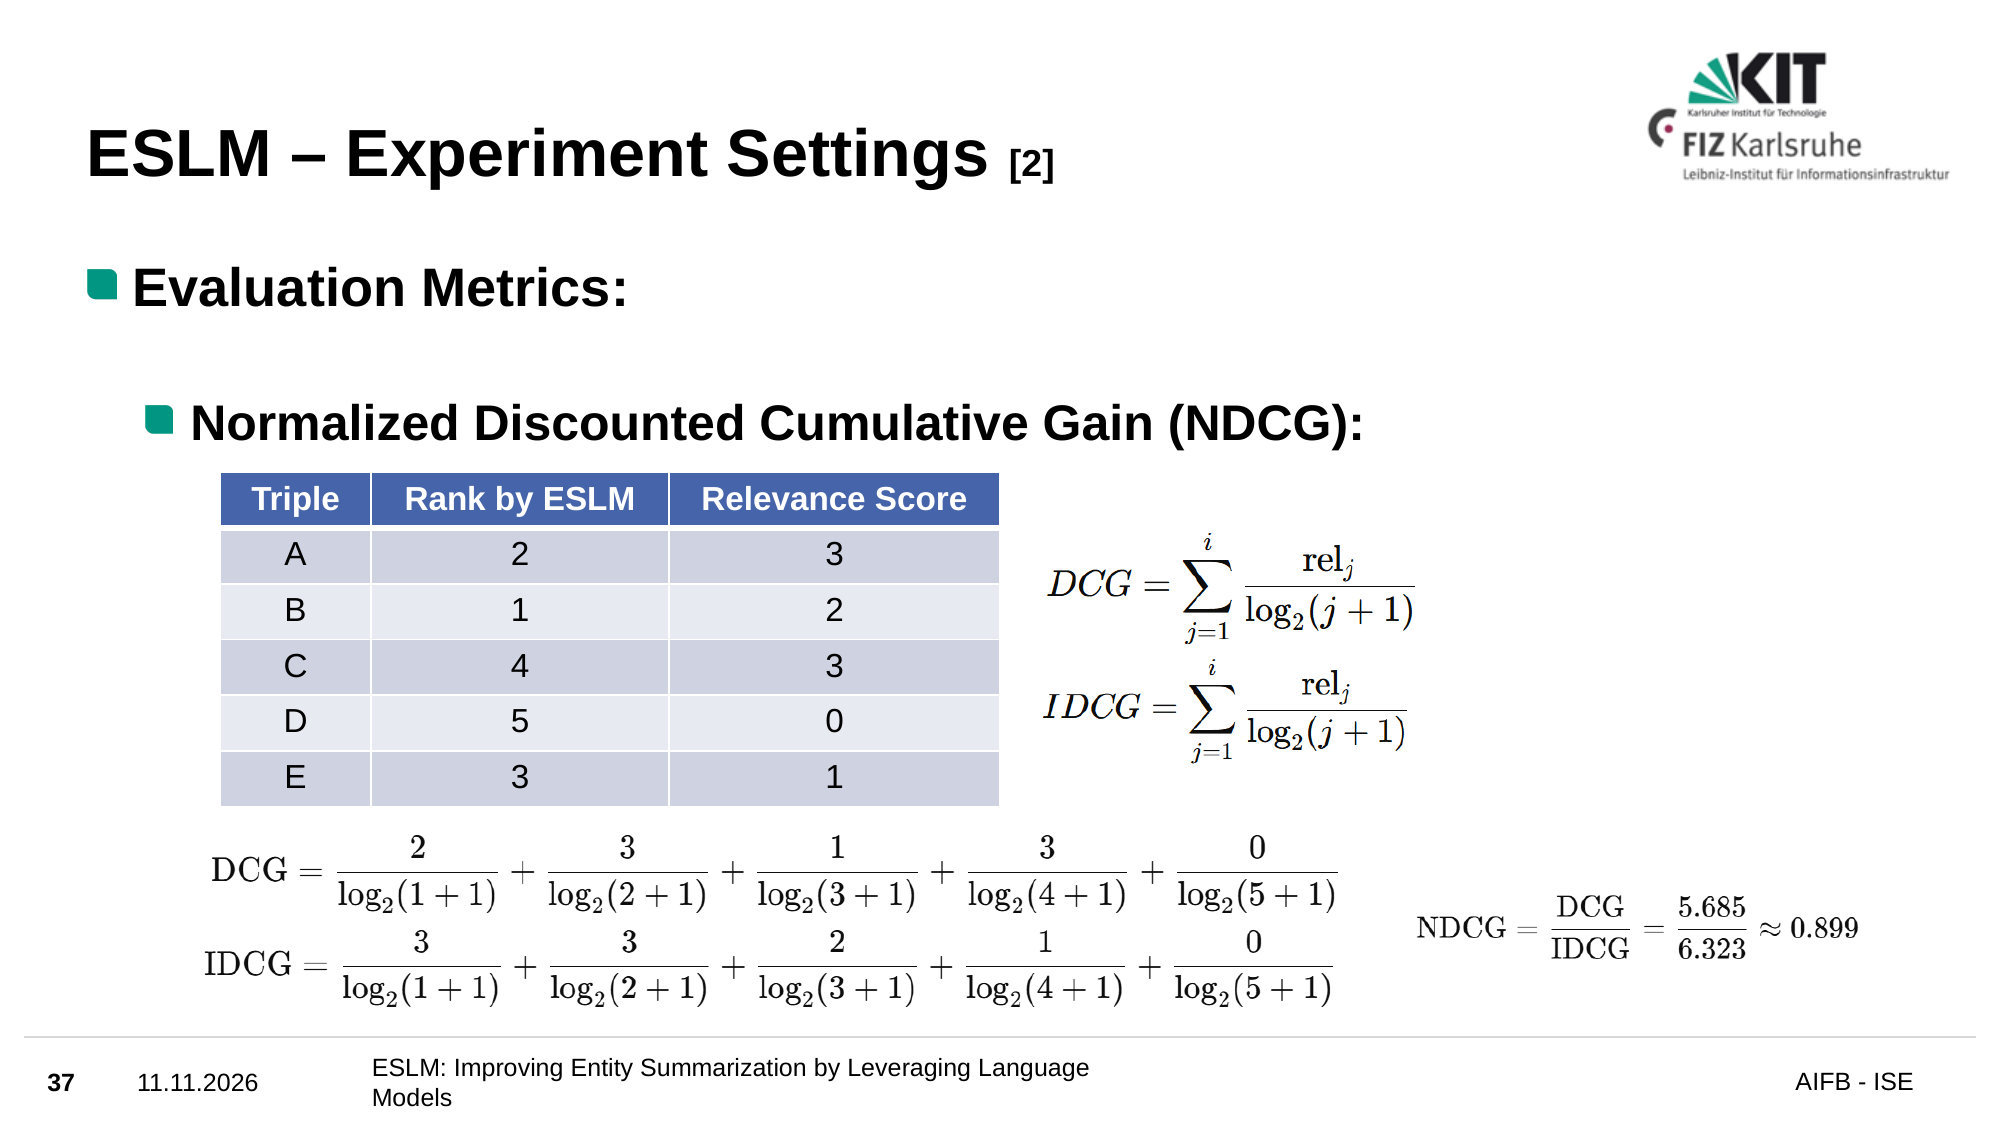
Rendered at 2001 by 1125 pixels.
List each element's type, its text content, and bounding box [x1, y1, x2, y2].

picture [1621, 35, 1960, 191]
table_cell E [221, 752, 370, 806]
title ESLM – Experiment Settings [2] [86, 64, 1589, 191]
picture [87, 269, 117, 303]
table_cell A [221, 531, 370, 583]
table_cell 3 [670, 640, 999, 694]
table_cell 3 [670, 531, 999, 583]
table_cell C [221, 640, 370, 694]
picture [181, 817, 1344, 1025]
table_cell 1 [670, 752, 999, 806]
picture [1410, 880, 1864, 969]
table_cell 1 [372, 585, 668, 639]
table_header Rank by ESLM [372, 473, 668, 525]
table_cell 2 [670, 585, 999, 639]
picture [1024, 513, 1438, 771]
table_cell 4 [372, 640, 668, 694]
table_cell D [221, 696, 370, 750]
table_header Relevance Score [670, 473, 999, 525]
table_cell 5 [372, 696, 668, 750]
picture [145, 405, 173, 437]
slide_number 37 [47, 1038, 119, 1125]
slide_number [137, 1038, 362, 1125]
table_header Triple [221, 473, 370, 525]
table_cell 2 [372, 531, 668, 583]
list Evaluation Metrics: Normalized Discounted Cumulative Gain (NDCG): [87, 259, 1507, 996]
table_cell B [221, 585, 370, 639]
table_cell 3 [372, 752, 668, 806]
table_cell 0 [670, 696, 999, 750]
